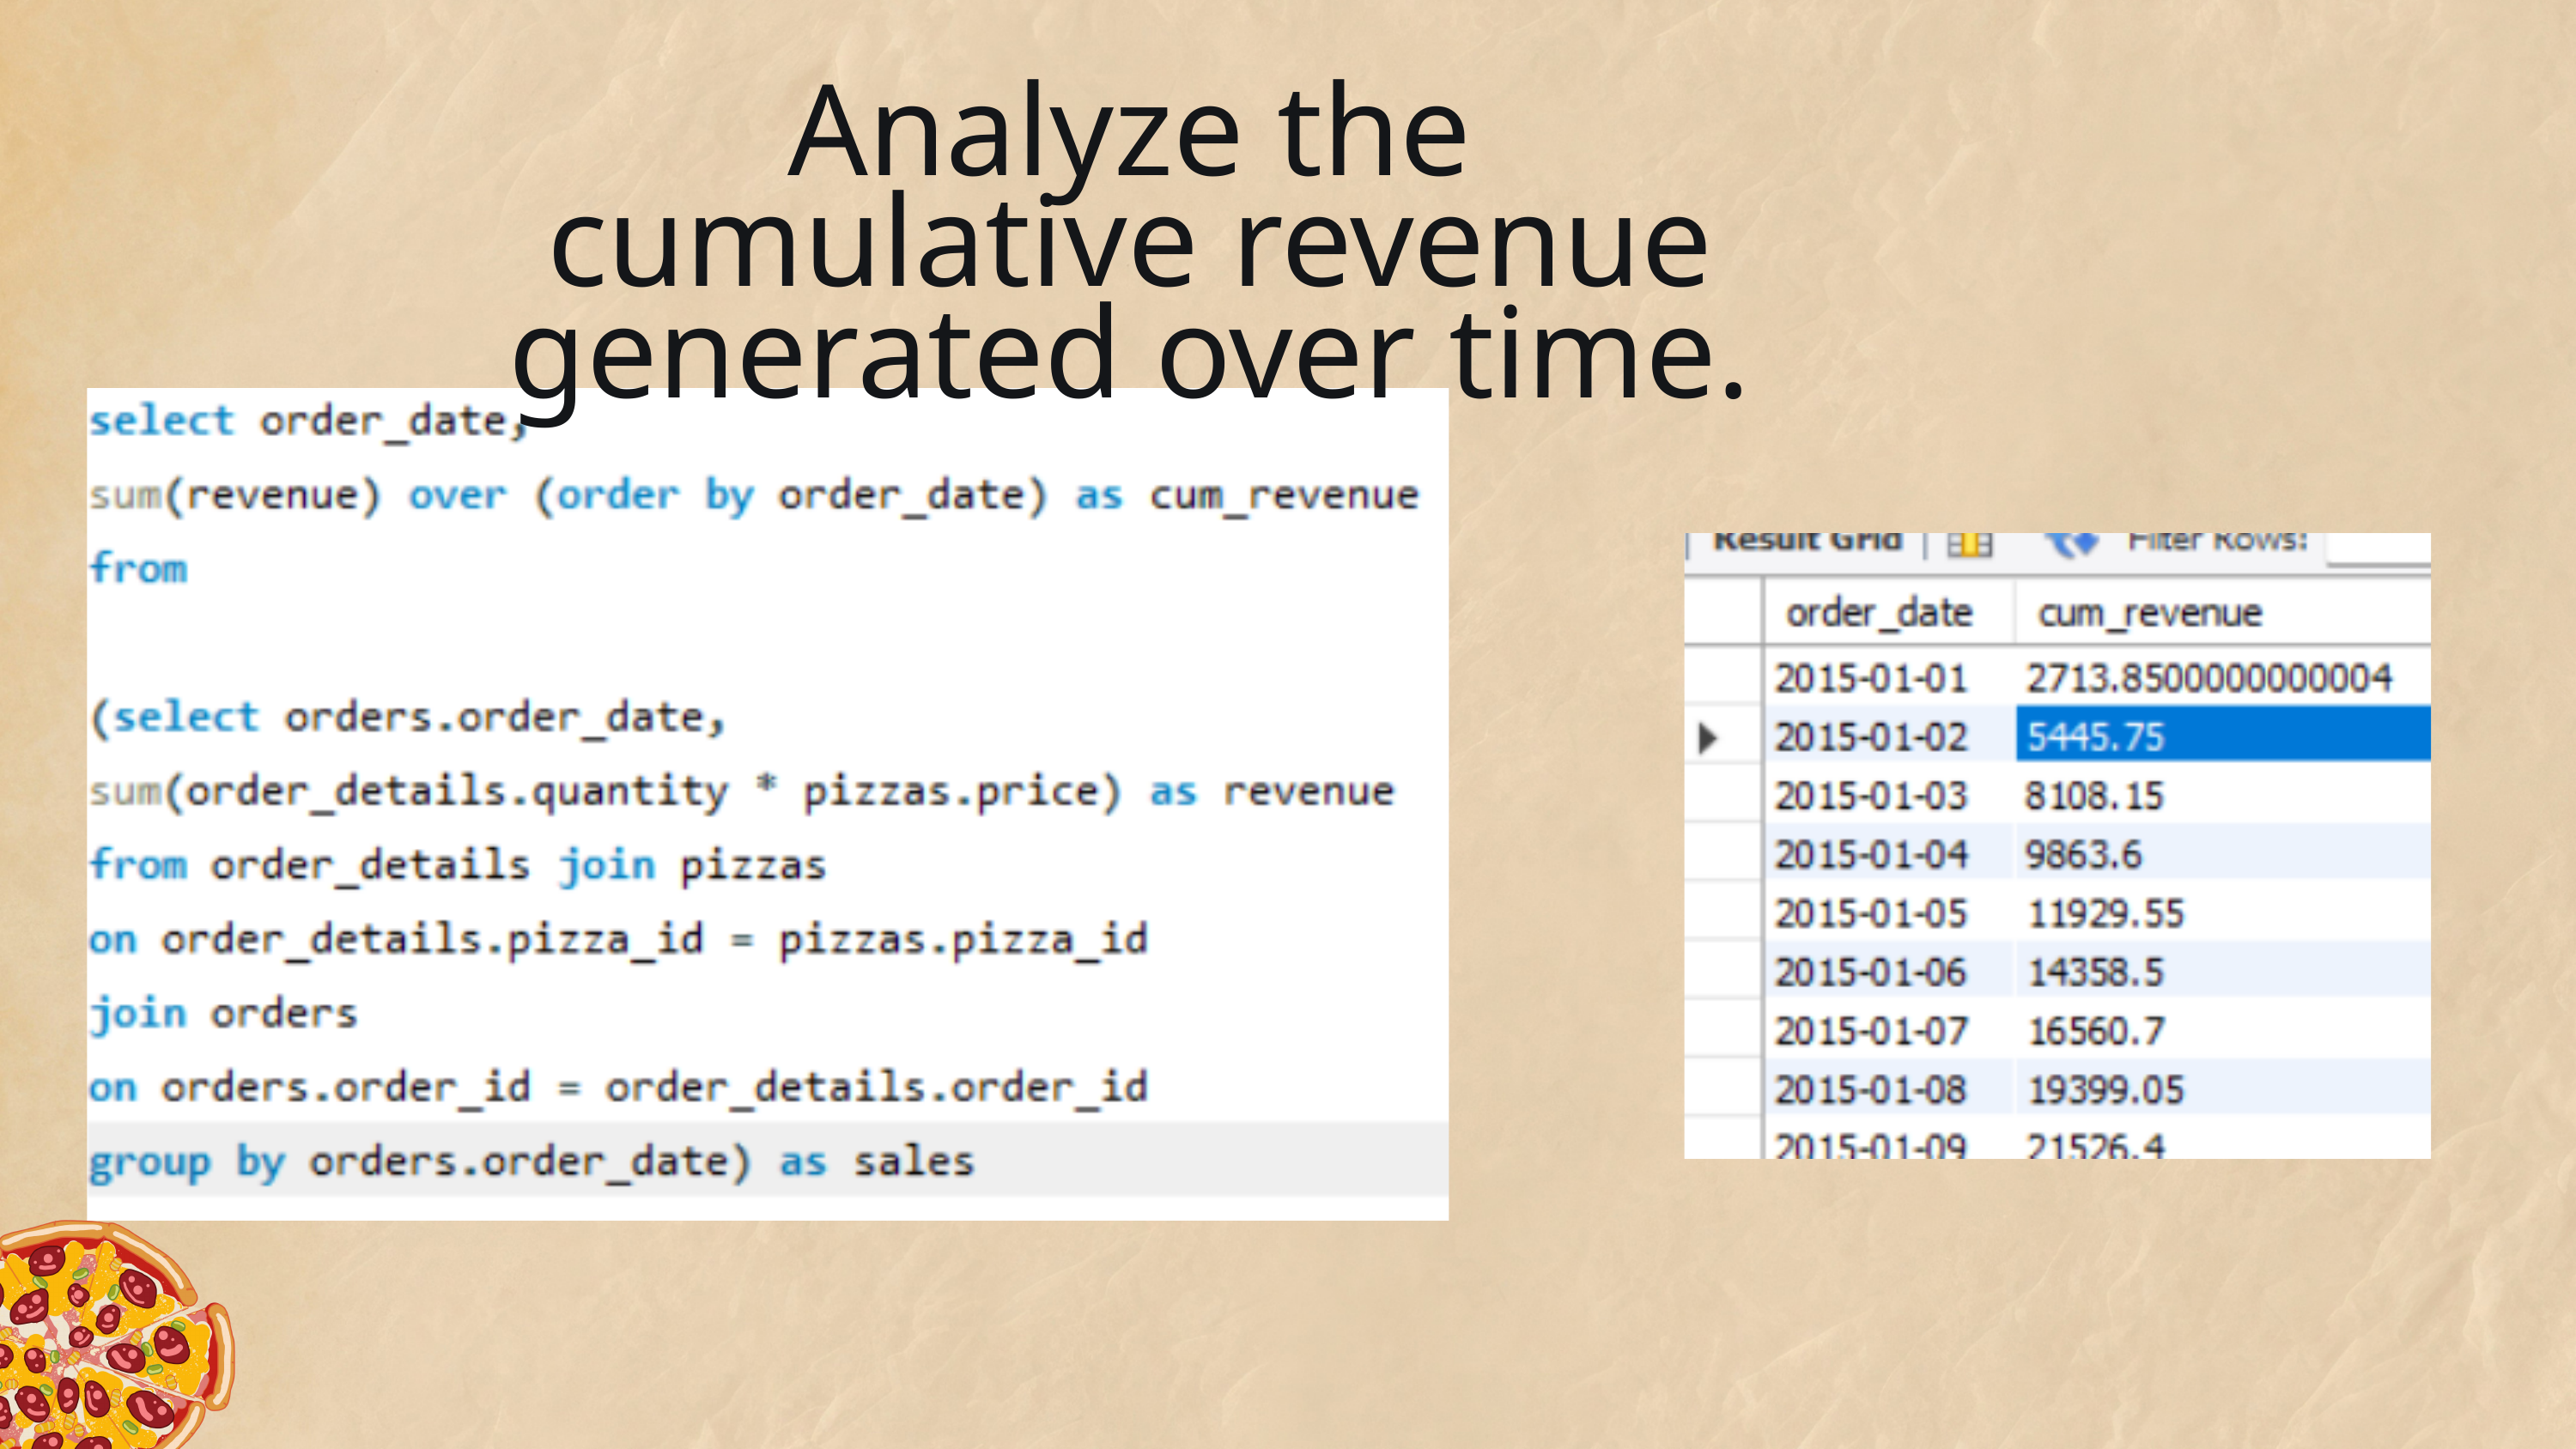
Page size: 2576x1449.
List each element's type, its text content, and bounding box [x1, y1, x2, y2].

text_box [1684, 533, 2432, 1159]
text_box Analyze the cumulative revenue generated over time. [507, 89, 1753, 423]
text_box [87, 388, 1449, 1221]
text_box [0, 1220, 235, 1449]
text_box [0, 0, 2576, 1449]
